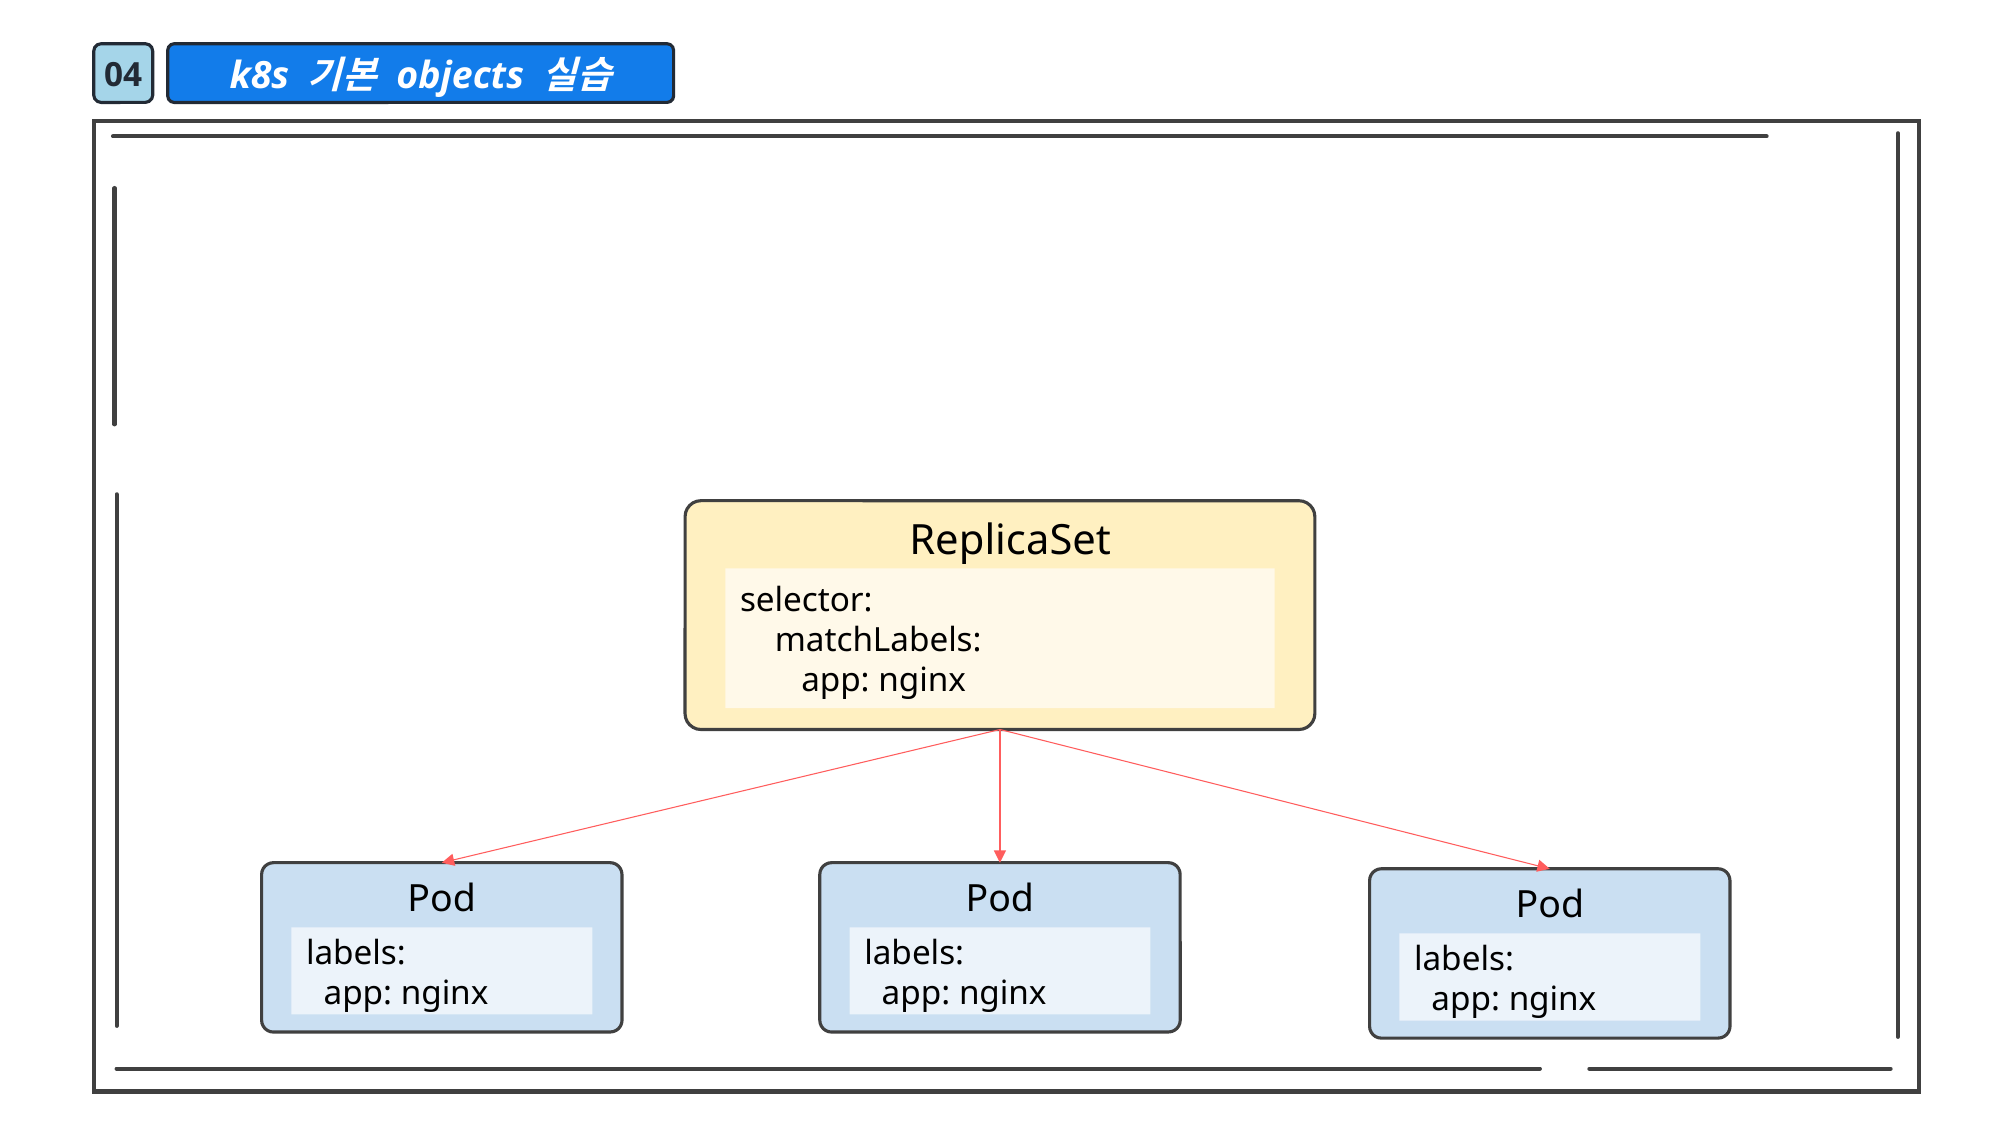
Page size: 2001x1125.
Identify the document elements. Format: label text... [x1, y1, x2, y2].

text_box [819, 863, 1181, 1033]
text_box k8s 기본 objects 실습 [166, 42, 675, 104]
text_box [1369, 868, 1730, 1039]
text_box [93, 120, 1920, 1093]
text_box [685, 500, 1315, 729]
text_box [261, 862, 623, 1033]
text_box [441, 729, 999, 863]
text_box 04 [92, 42, 154, 104]
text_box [999, 729, 1550, 869]
